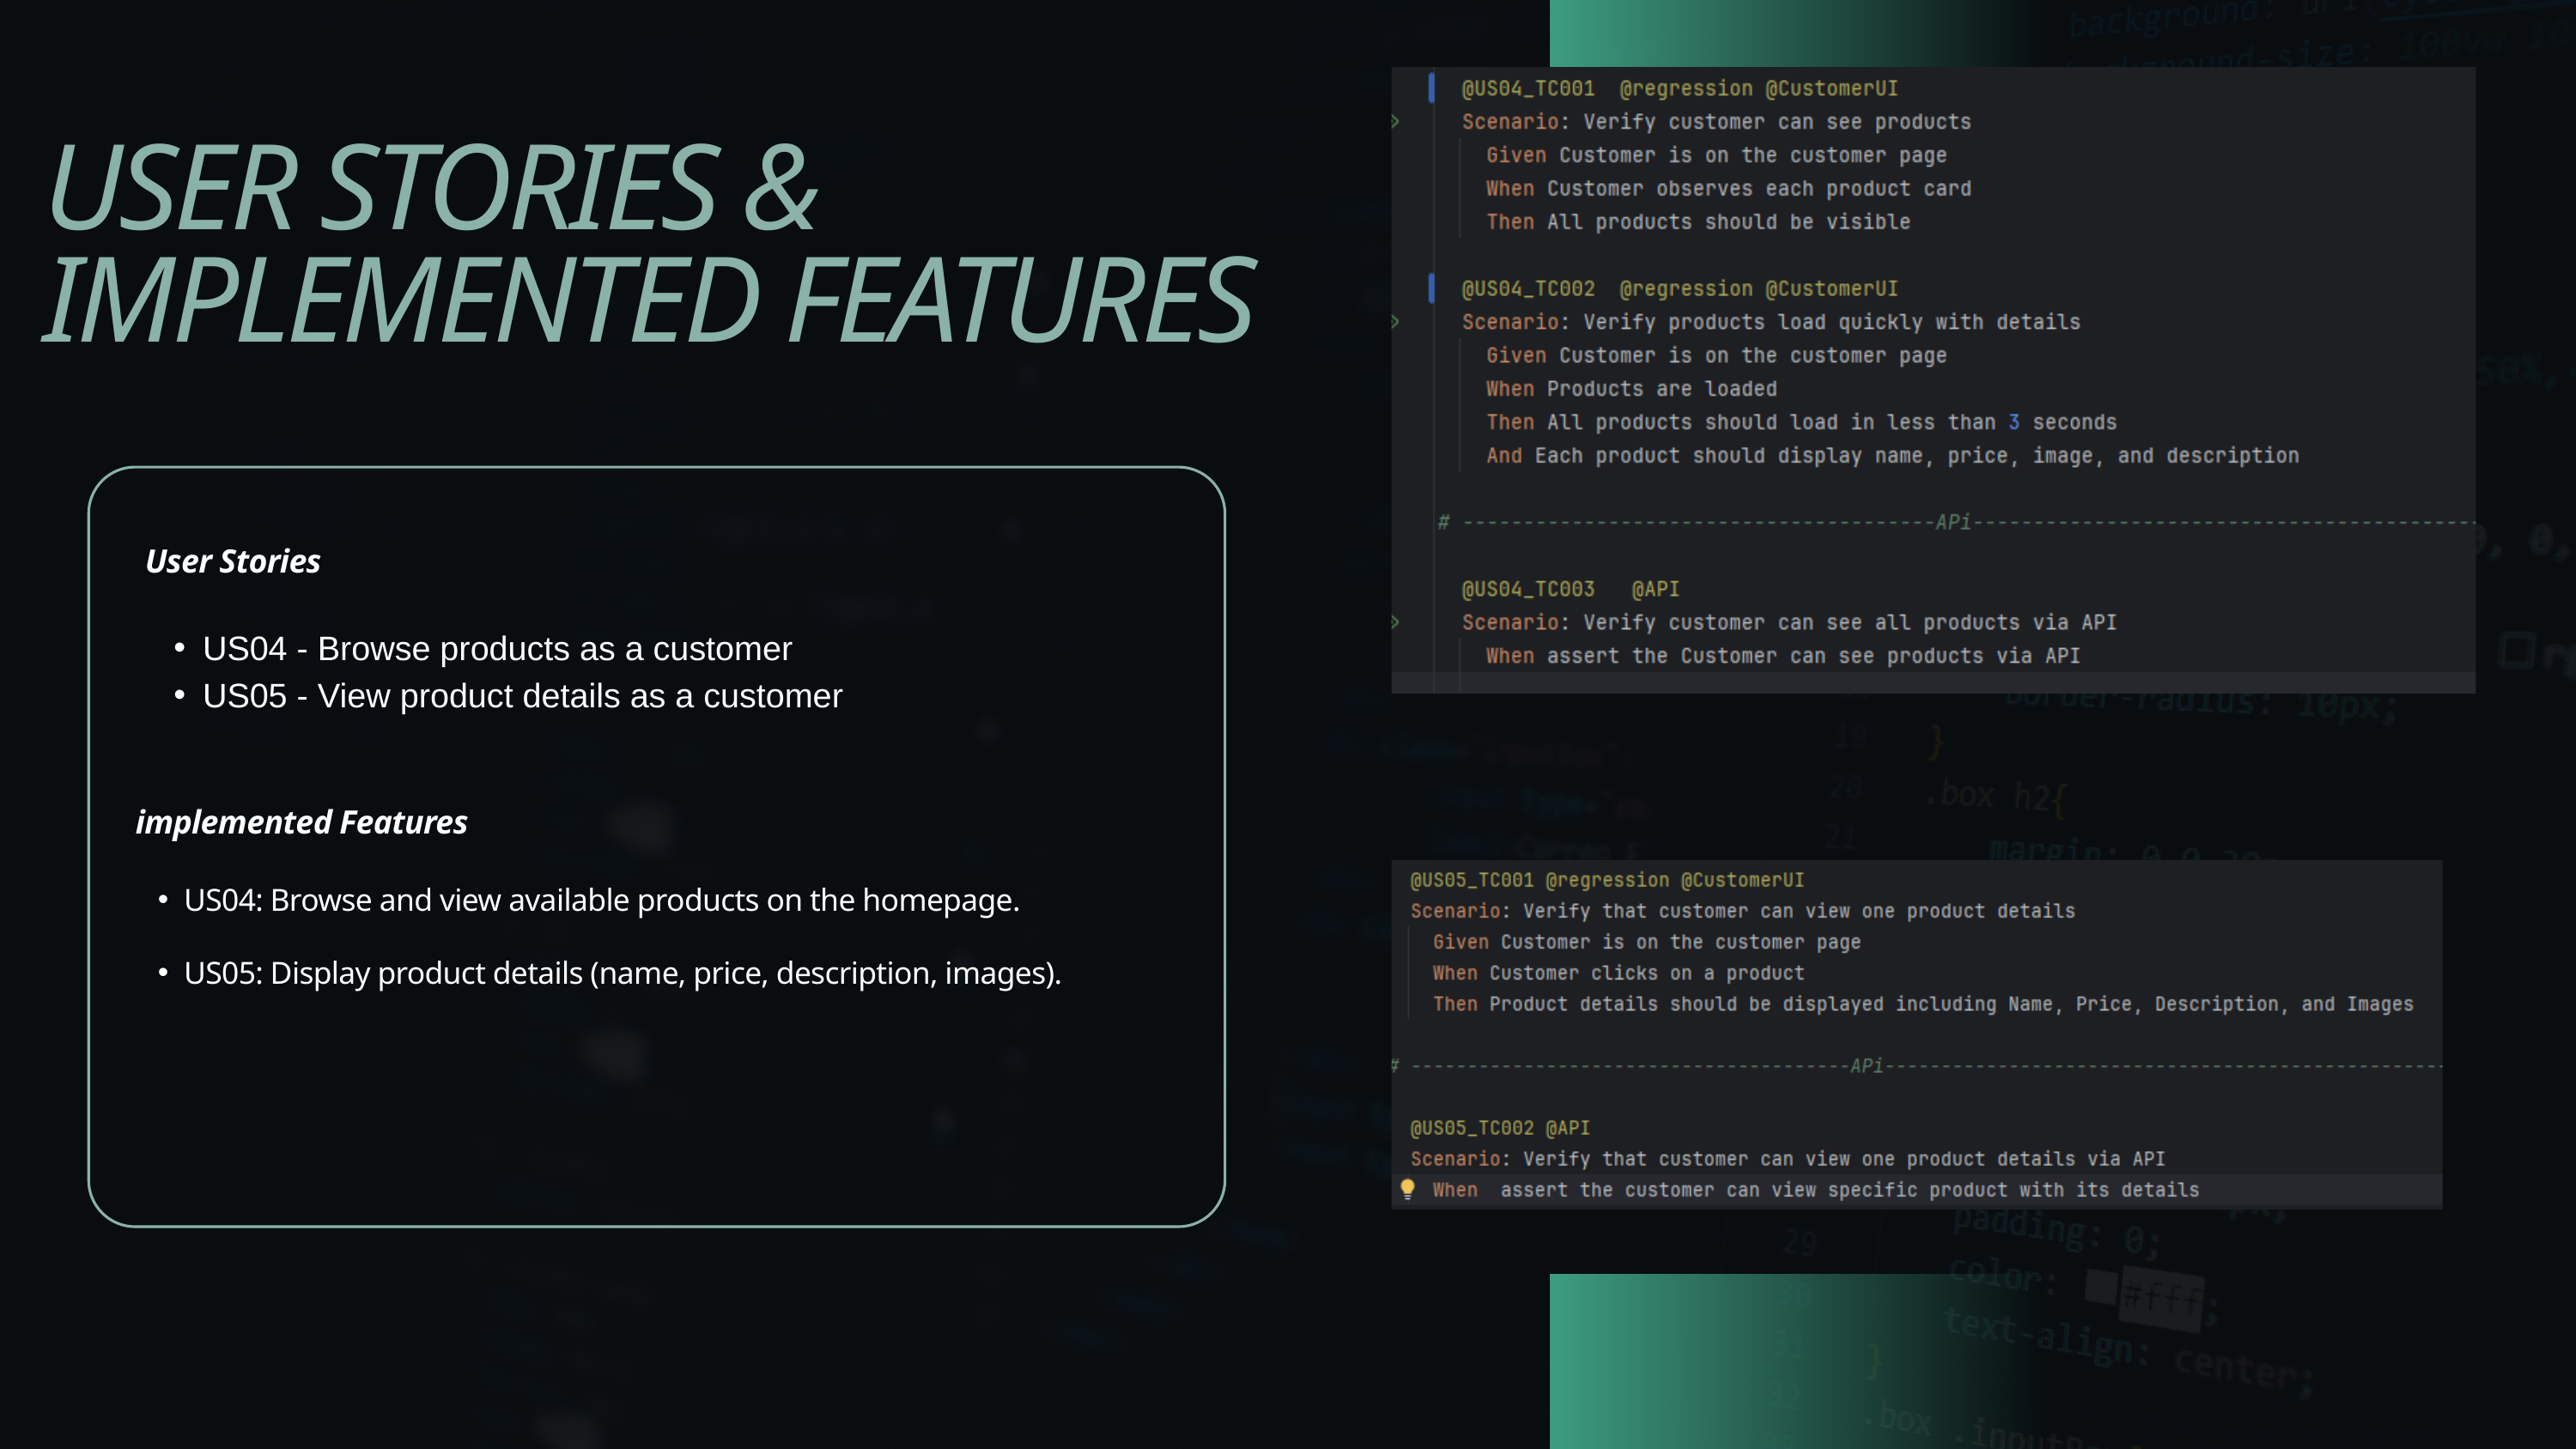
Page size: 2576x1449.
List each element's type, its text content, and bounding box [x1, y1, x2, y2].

text_box [1391, 860, 2443, 1210]
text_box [1709, 1115, 1884, 1449]
text_box USER STORIES & IMPLEMENTED FEATURES [43, 140, 1347, 367]
text_box [1391, 67, 2476, 694]
text_box [0, 0, 2576, 1449]
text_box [1723, 0, 1869, 318]
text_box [88, 466, 1225, 1228]
